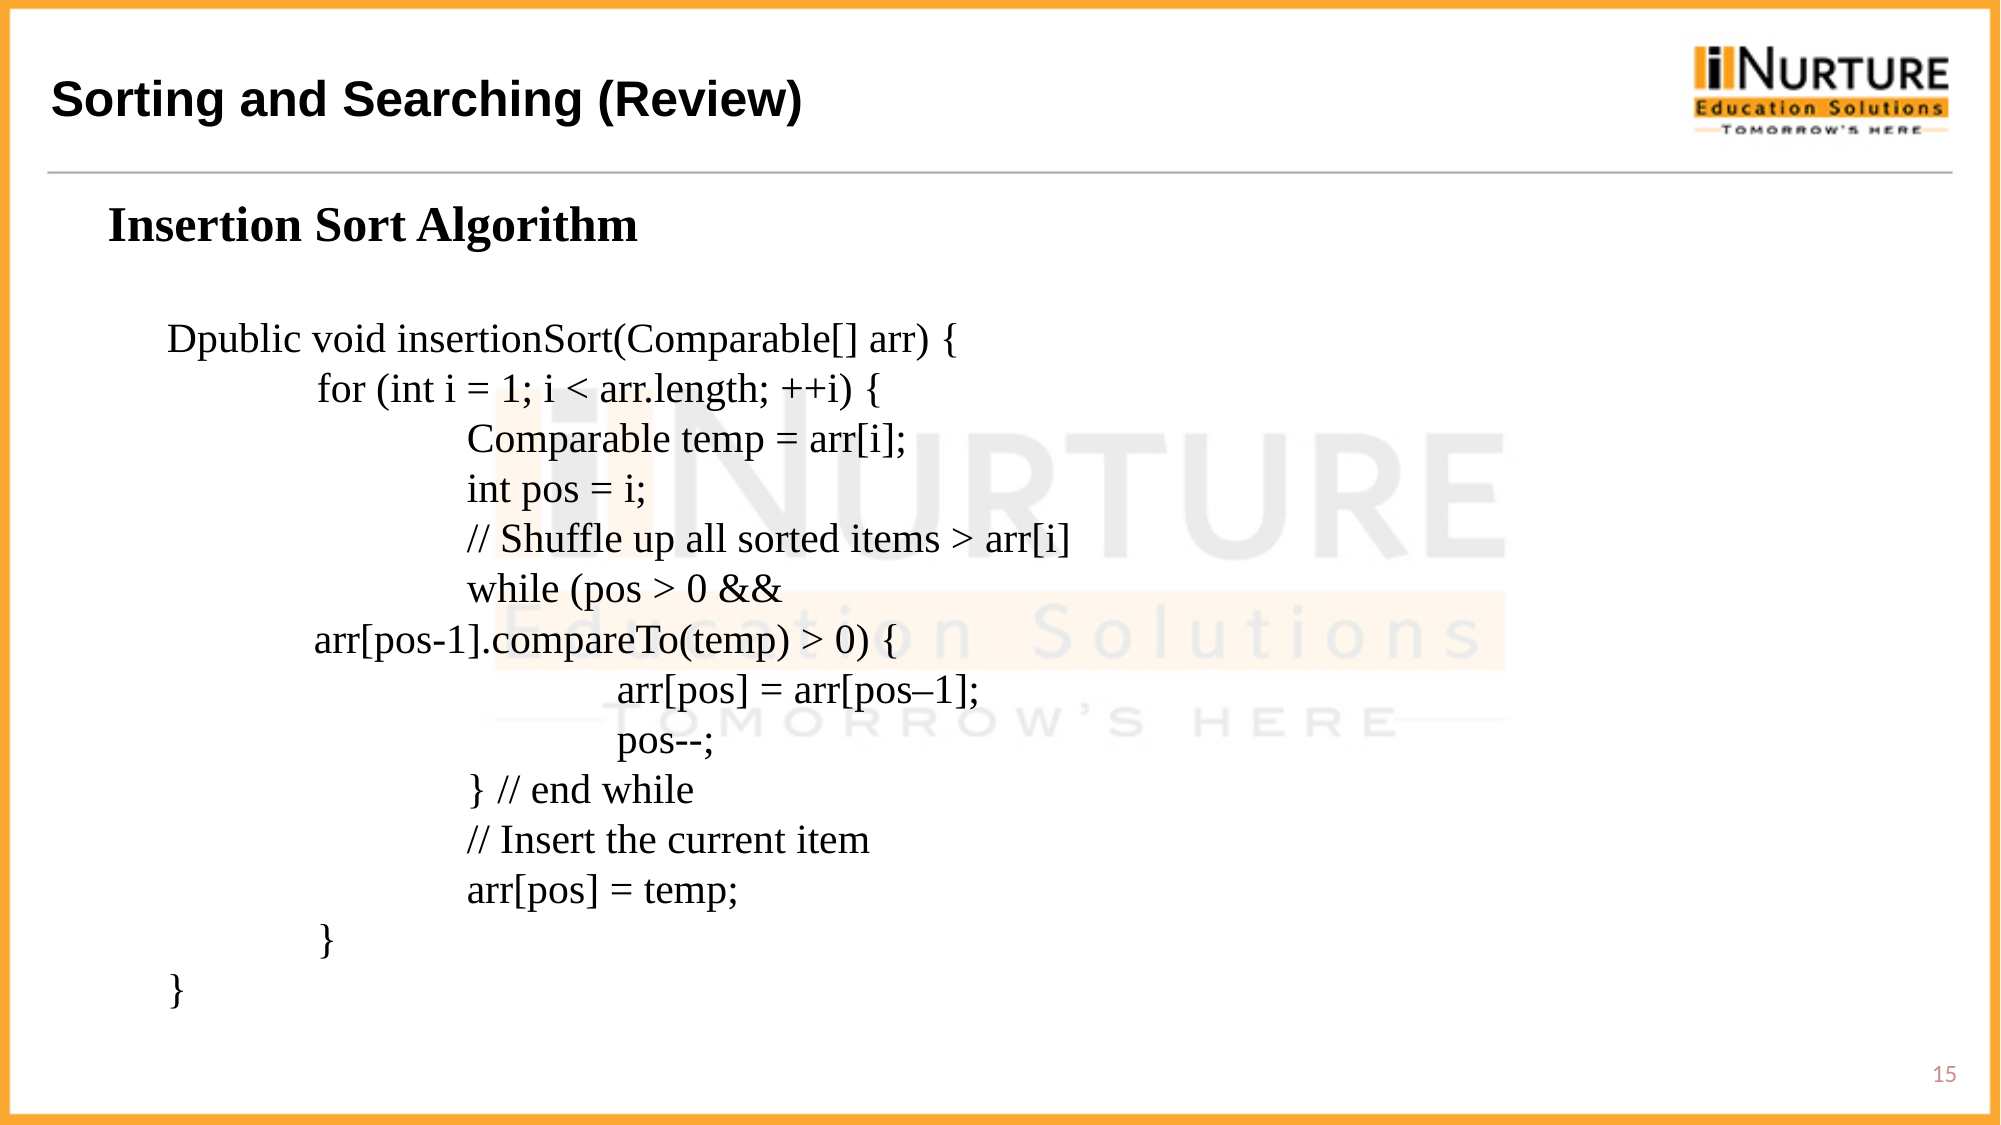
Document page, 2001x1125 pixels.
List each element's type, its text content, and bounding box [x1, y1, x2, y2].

picture [0, 0, 2001, 1125]
text_box Sorting and Searching (Review) [33, 59, 1716, 134]
text_box Insertion Sort Algorithm Dpublic void insertionSort(Comparable[] arr) { for (int i = 1; i < arr.length; ++i) { Comparable temp = arr[i]; int pos = i; // Shuffle up all sorted items > arr[i] while (pos > 0 && arr[pos-1].compareTo(temp) > 0) { arr[pos] = arr[pos–1]; pos--; } // end while // Insert the current item arr[pos] = temp; } } [33, 183, 1902, 1019]
slide_number 15 [1901, 1042, 1973, 1103]
